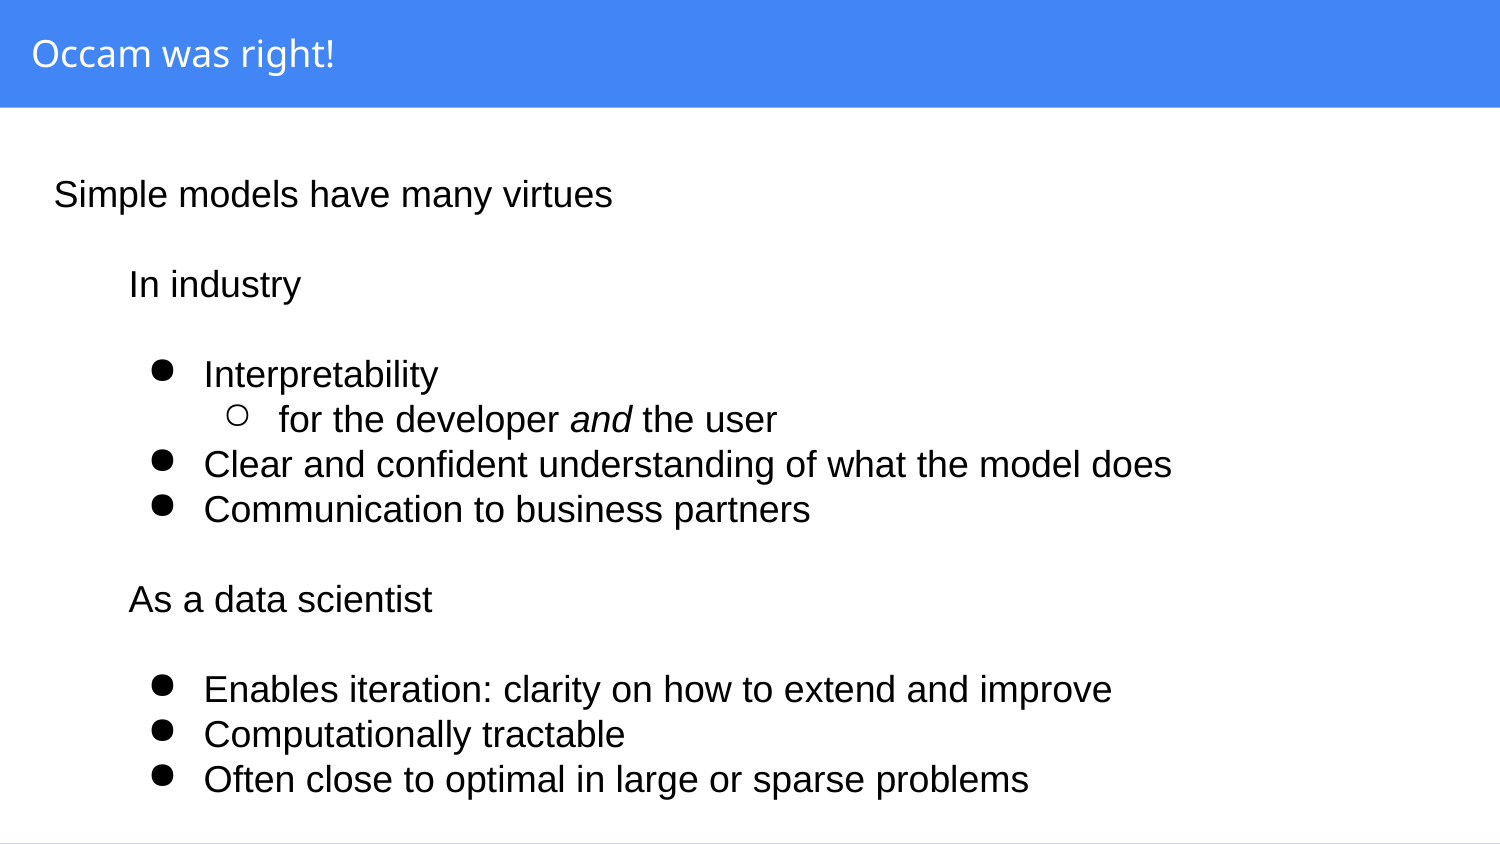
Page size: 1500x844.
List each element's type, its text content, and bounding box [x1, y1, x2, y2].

text_box Simple models have many virtues In industry Interpretability for the developer and the user Clear and confident understanding of what the model does Communication to business partners As a data scientist Enables iteration: clarity on how to extend and improve Computationally tractable Often close to optimal in large or sparse problems [38, 154, 1278, 263]
title Occam was right! [16, 2, 1464, 102]
